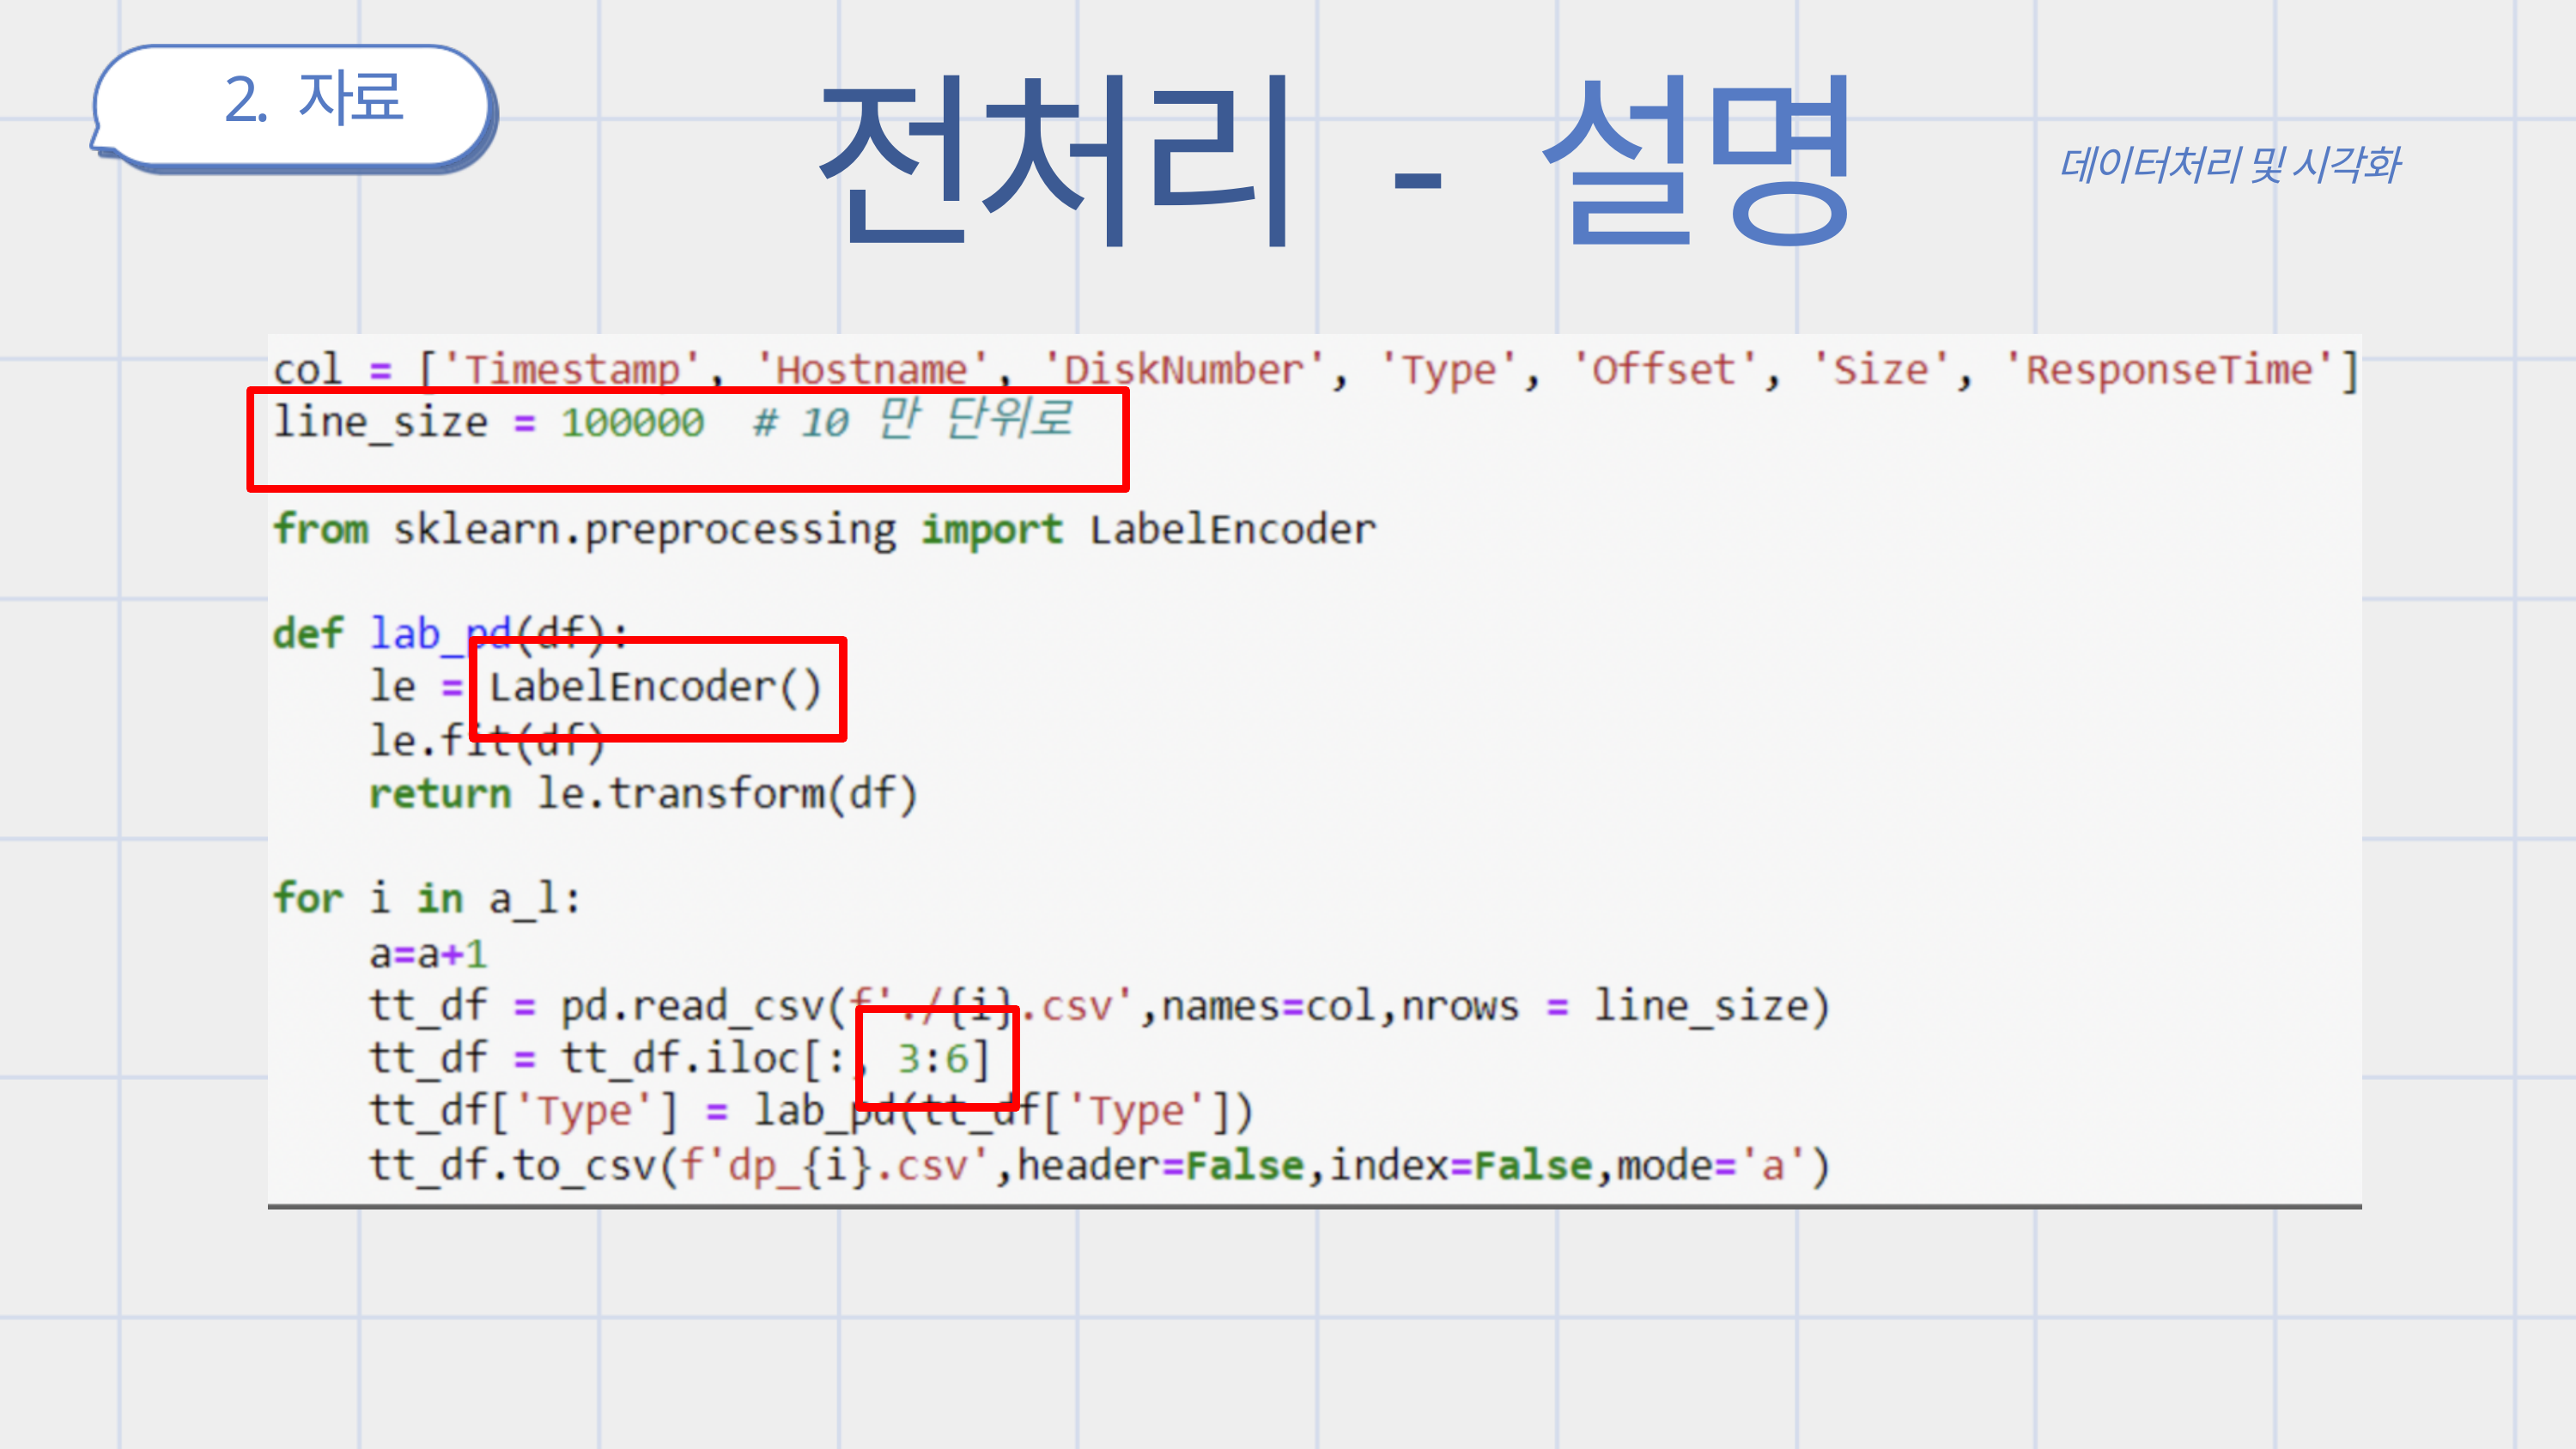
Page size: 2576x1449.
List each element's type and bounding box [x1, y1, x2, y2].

picture [0, 0, 2576, 1449]
text_box [0, 0, 701, 238]
